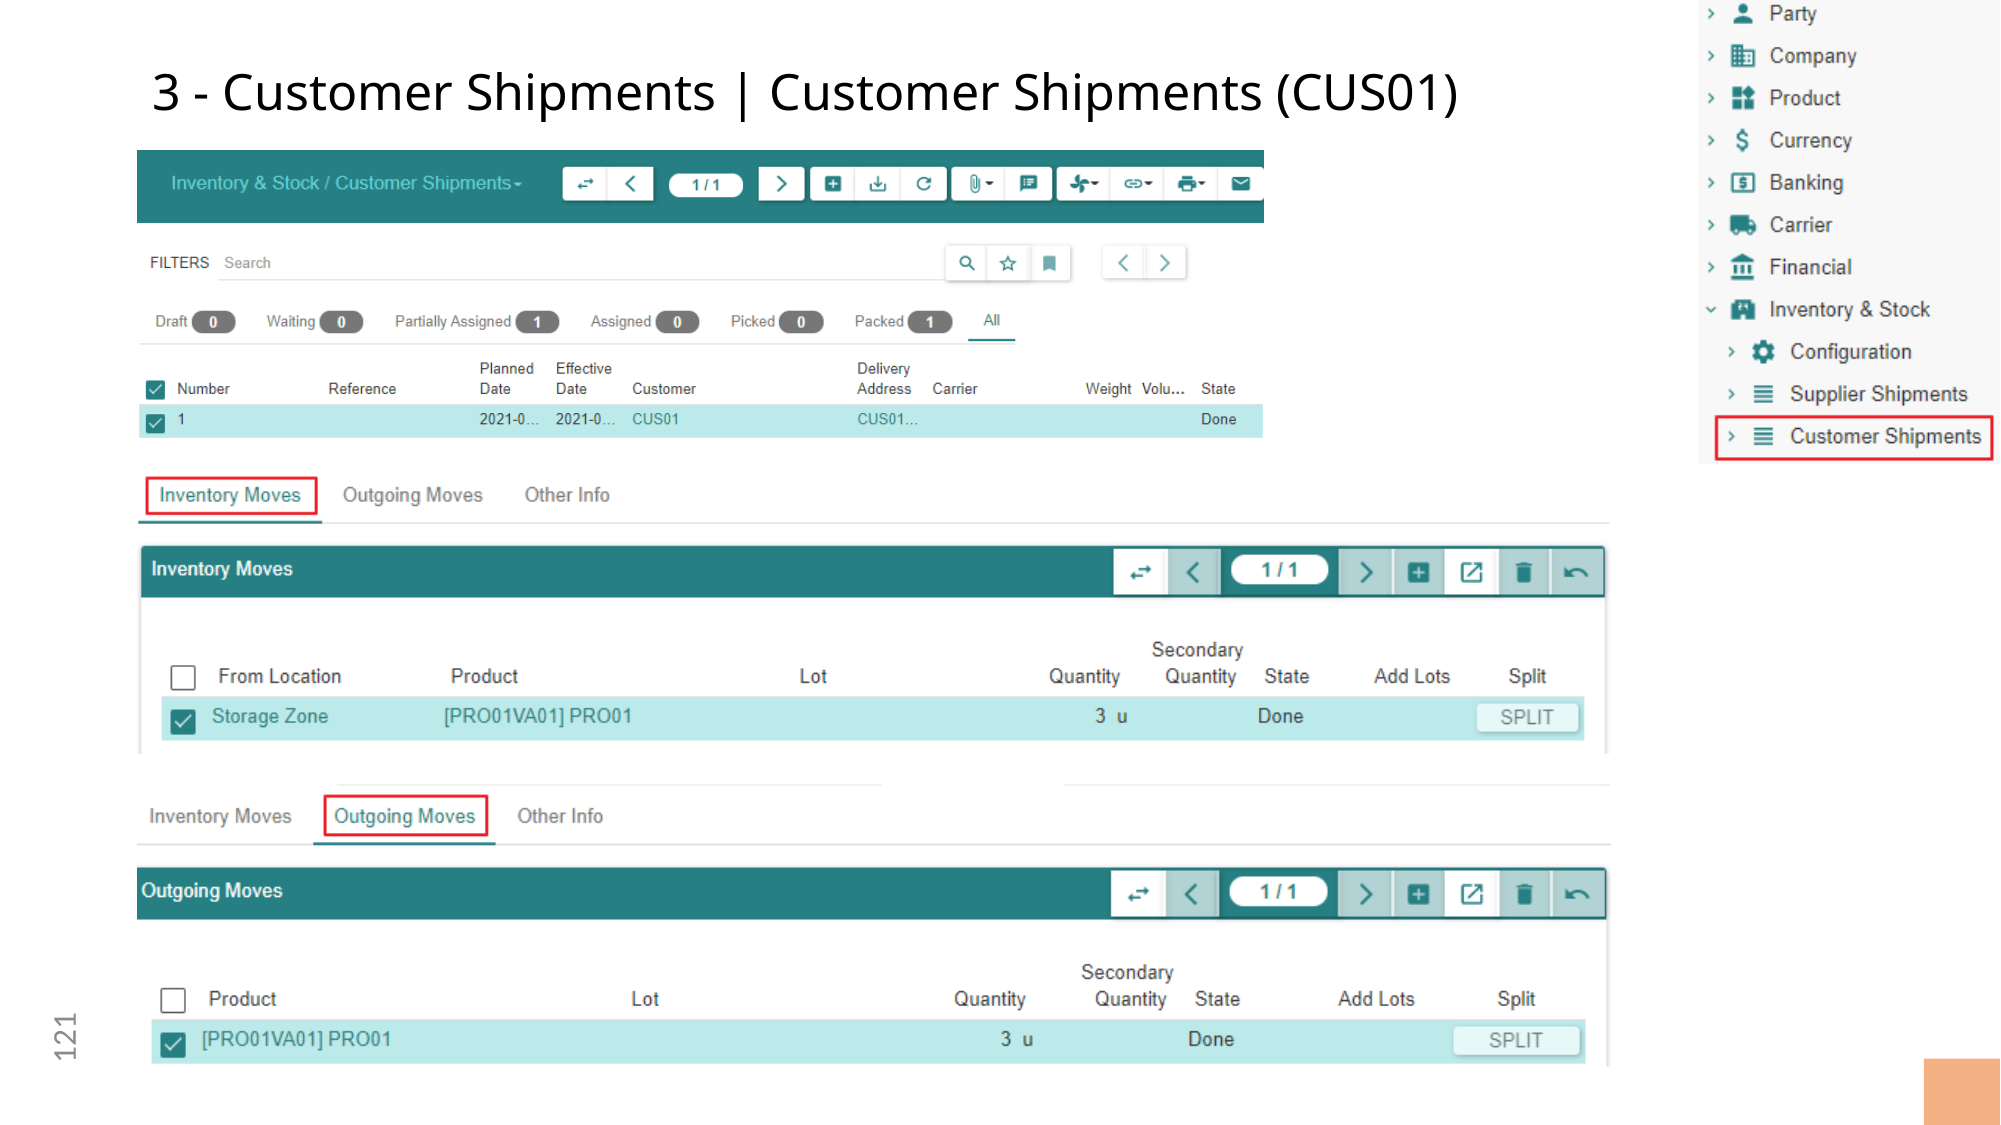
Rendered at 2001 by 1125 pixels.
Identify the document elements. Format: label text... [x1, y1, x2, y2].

picture [137, 150, 1264, 439]
picture [137, 783, 1611, 1067]
text_box [1923, 1058, 2000, 1125]
picture [1698, 0, 2000, 464]
title 3 - Customer Shipments | Customer Shipments (CUS01) [137, 59, 1698, 136]
picture [137, 468, 1611, 754]
slide_number 121 [32, 969, 93, 1108]
